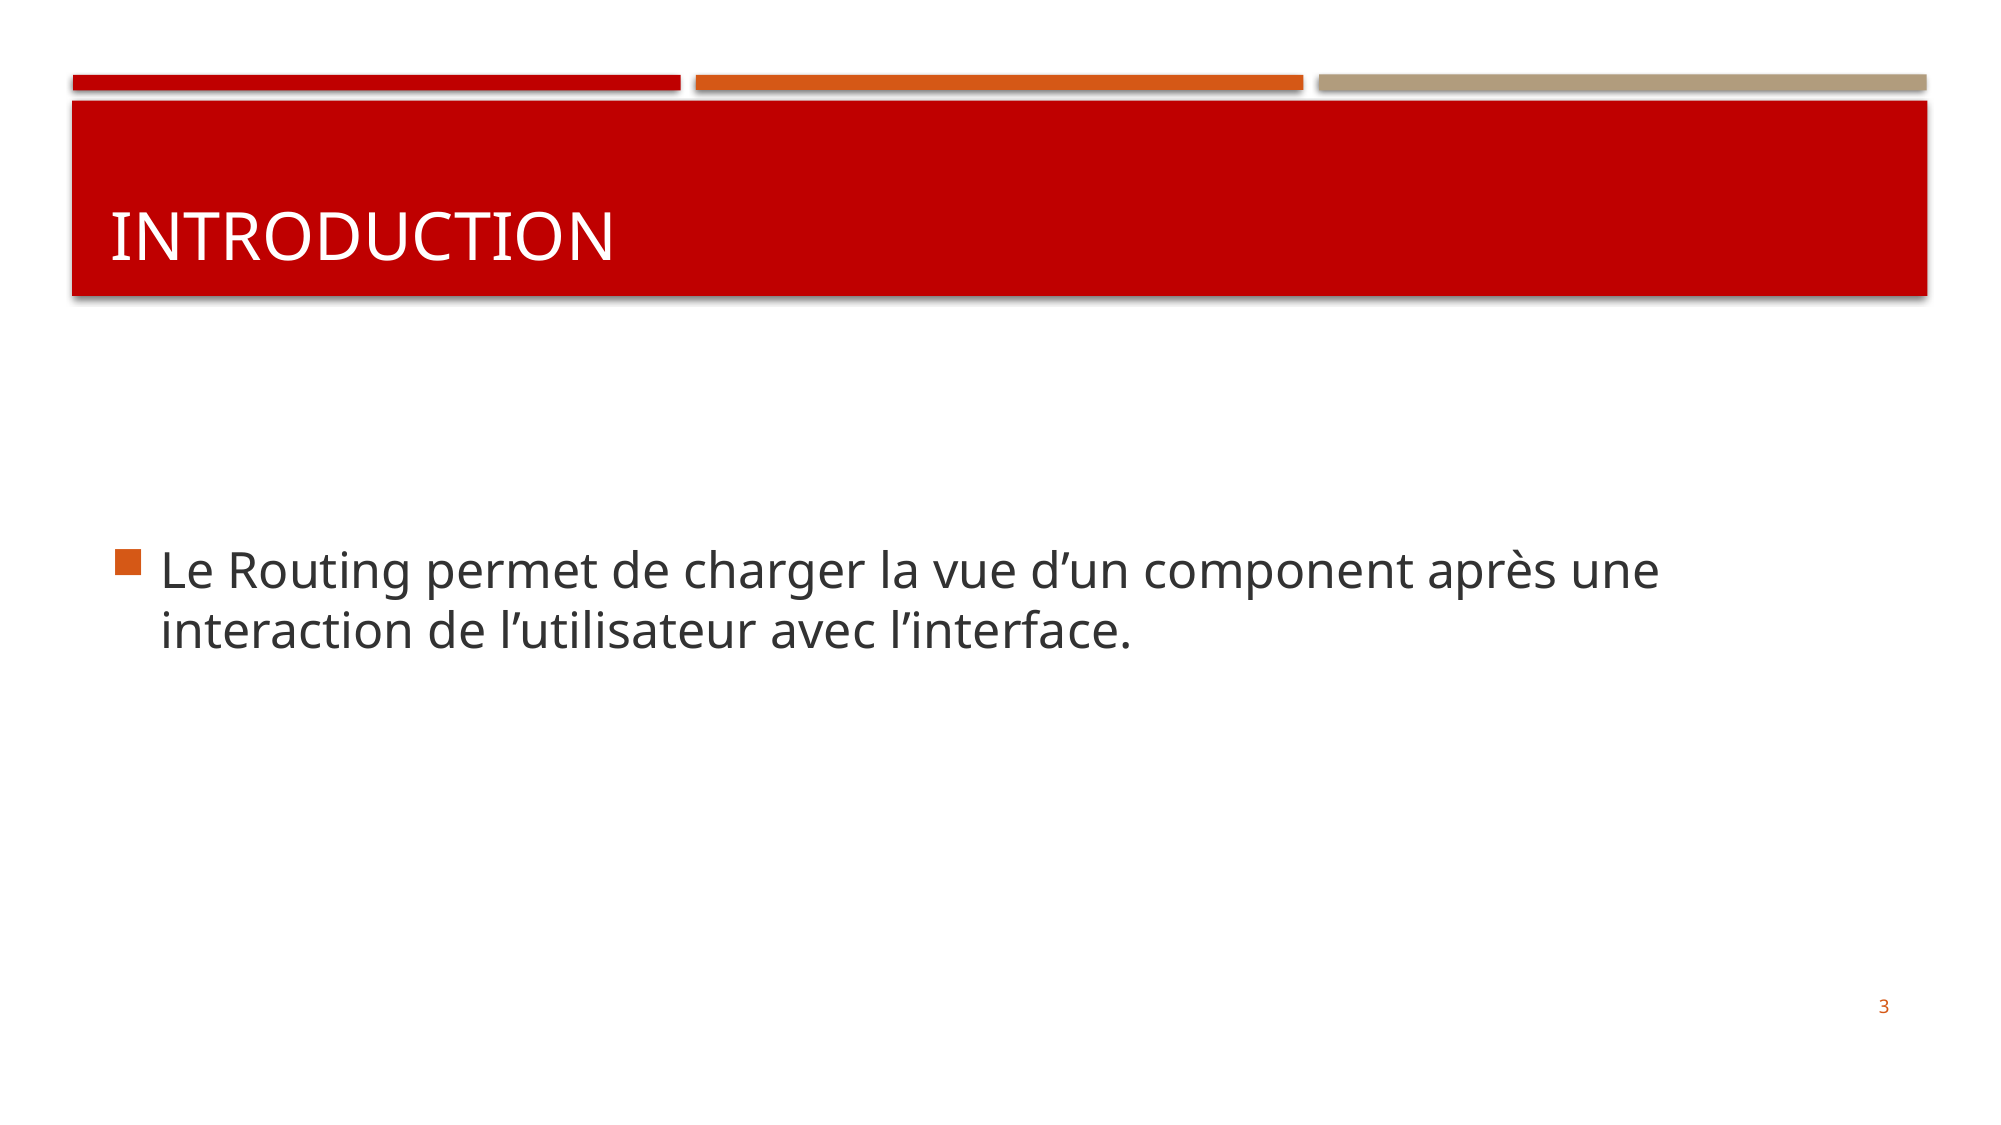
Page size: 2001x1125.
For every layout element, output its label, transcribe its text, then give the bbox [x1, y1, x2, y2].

title Introduction [95, 115, 1905, 282]
slide_number 3 [1732, 977, 1905, 1037]
text_box Le Routing permet de charger la vue d’un component après une interaction de l’utilisateur avec l’interface. [95, 530, 1863, 754]
